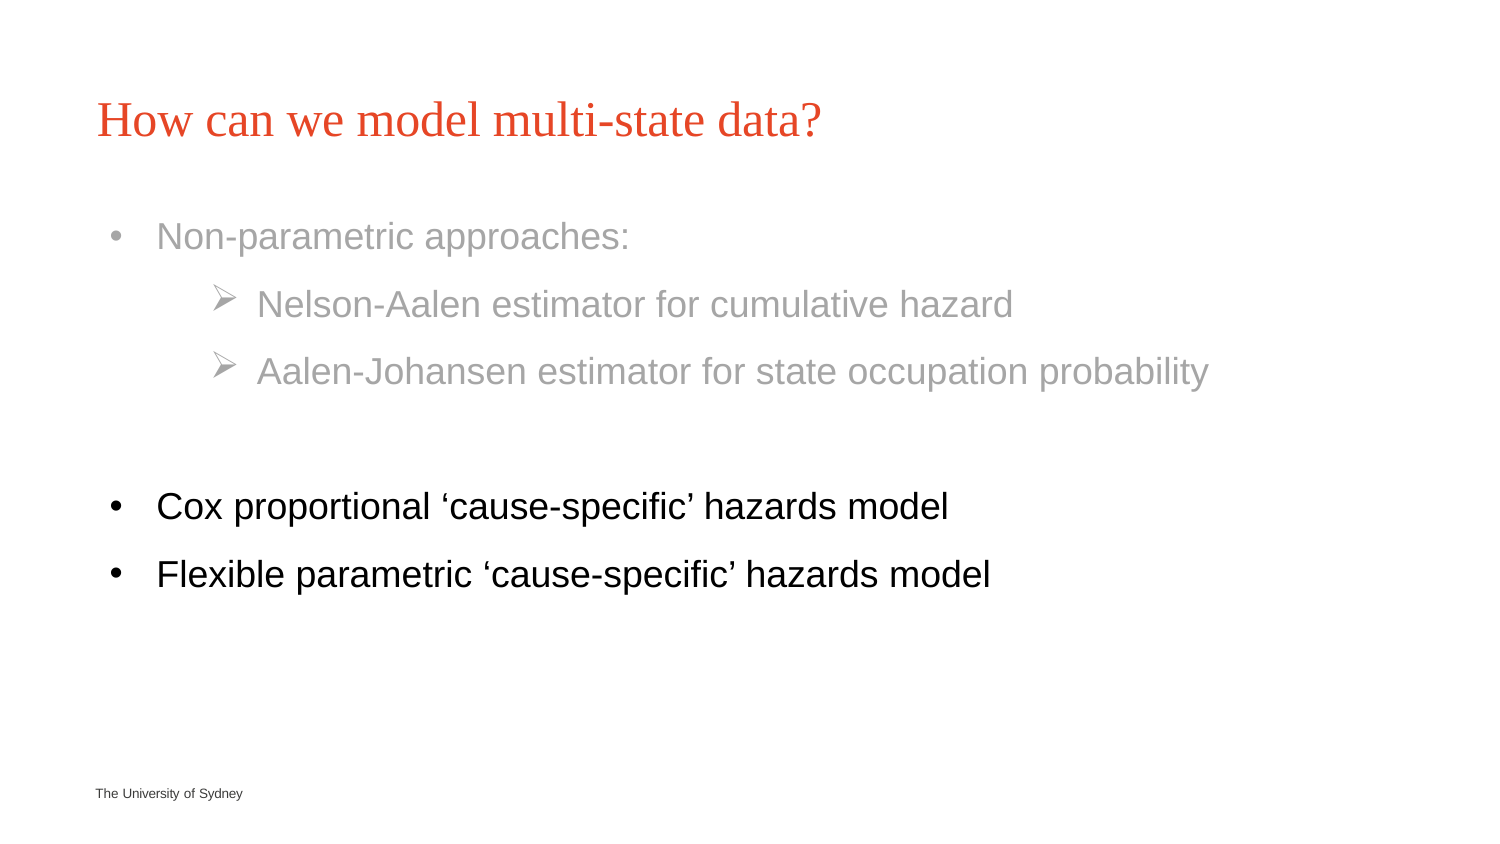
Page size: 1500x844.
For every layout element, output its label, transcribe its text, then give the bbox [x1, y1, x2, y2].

title How can we model multi-state data? [94, 84, 1406, 228]
text_box Non-parametric approaches: Nelson-Aalen estimator for cumulative hazard Aalen-Johansen estimator for state occupation probability Cox proportional ‘cause-specific’ hazards model Flexible parametric ‘cause-specific’ hazards model [94, 182, 1300, 670]
